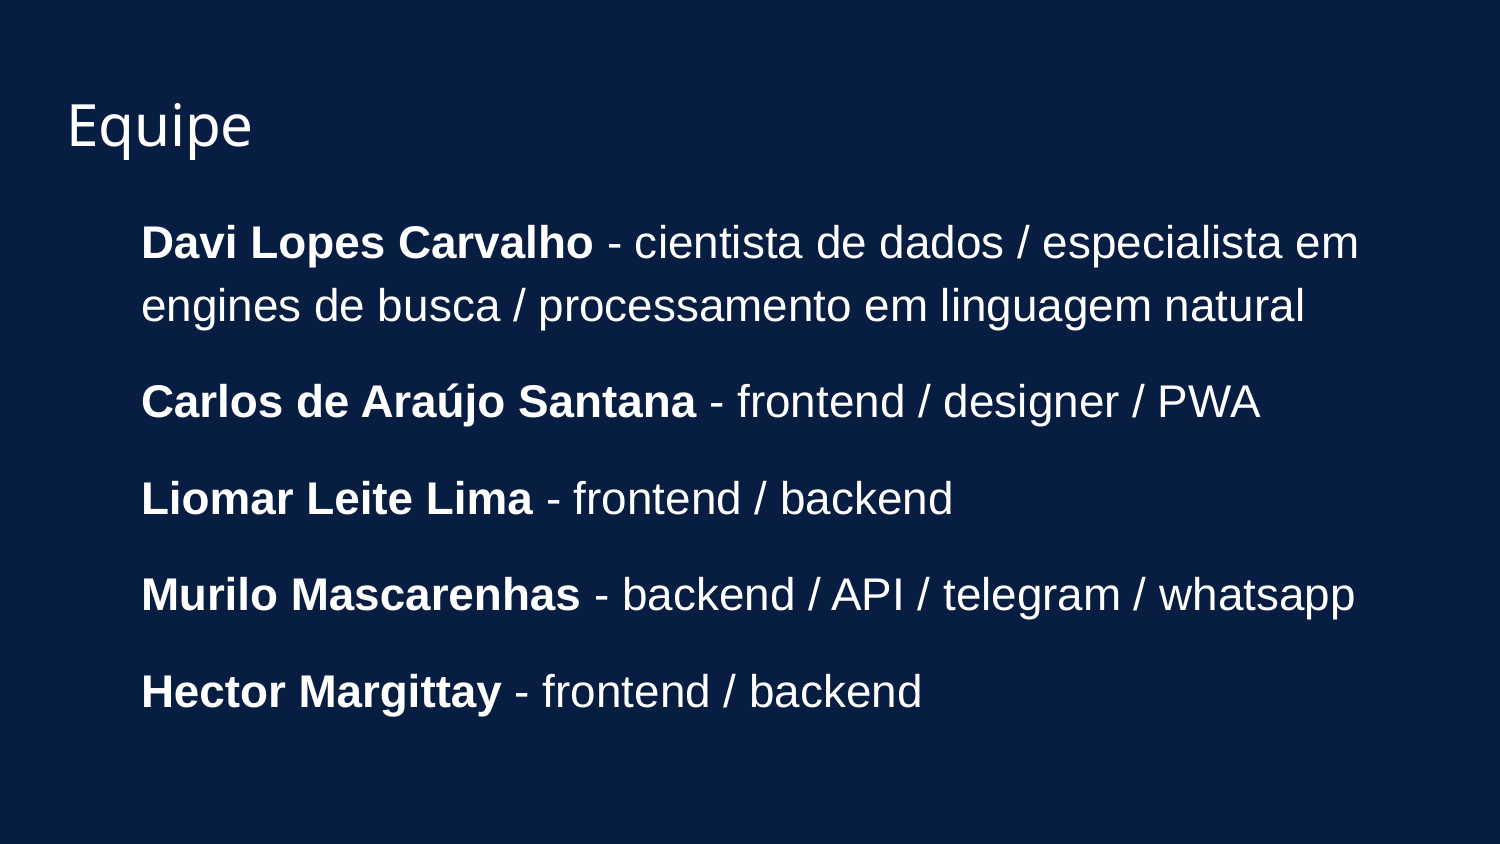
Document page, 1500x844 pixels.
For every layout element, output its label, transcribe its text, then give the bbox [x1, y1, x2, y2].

list Davi Lopes Carvalho - cientista de dados / especialista em engines de busca / processamento em linguagem natural Carlos de Araújo Santana - frontend / designer / PWA Liomar Leite Lima - frontend / backend Murilo Mascarenhas - backend / API / telegram / whatsapp Hector Margittay - frontend / backend [51, 189, 1449, 750]
title Equipe [51, 72, 1449, 167]
